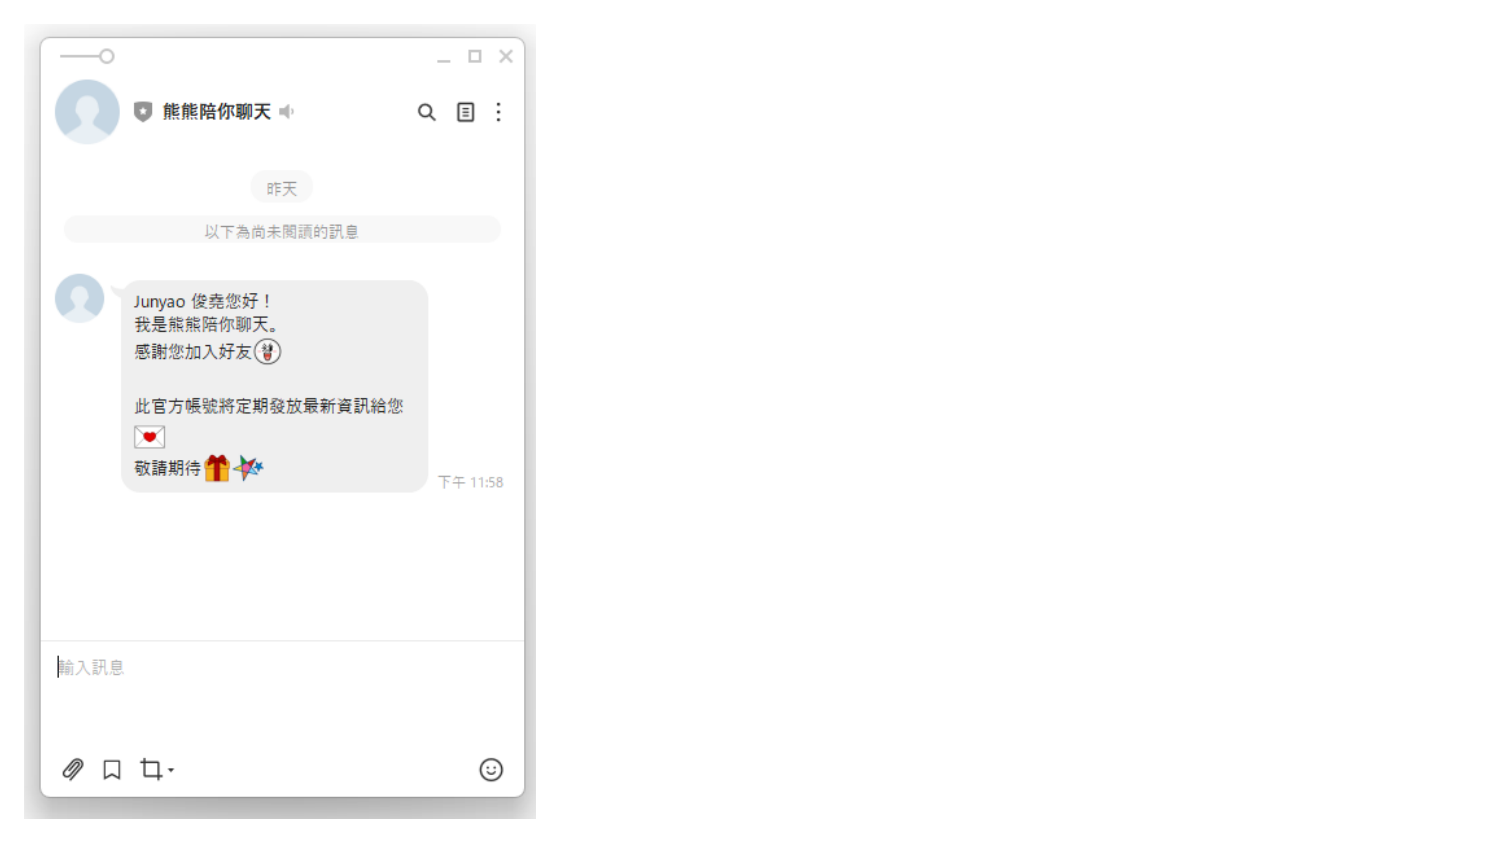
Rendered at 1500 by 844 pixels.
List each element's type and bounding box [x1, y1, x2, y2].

picture [24, 24, 536, 819]
